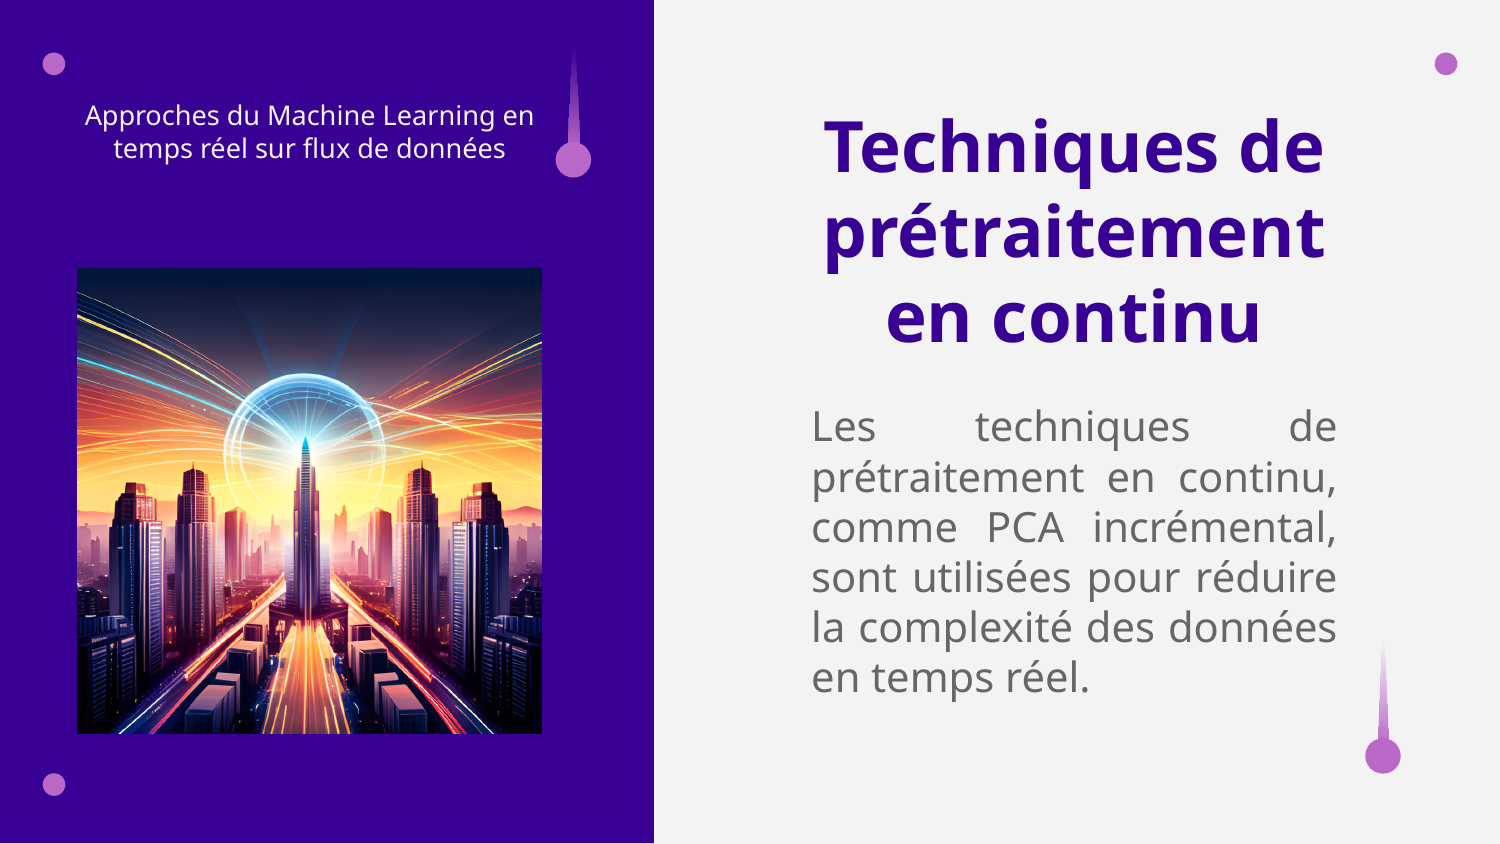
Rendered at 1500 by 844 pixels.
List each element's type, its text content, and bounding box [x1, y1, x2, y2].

text_box Approches du Machine Learning en temps réel sur flux de données [63, 83, 550, 179]
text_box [555, 18, 592, 178]
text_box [1364, 614, 1401, 774]
subtitle Les techniques de prétraitement en continu, comme PCA incrémental, sont utilisées pour réduire la complexité des données en temps réel. [796, 385, 1353, 844]
title Techniques de prétraitement en continu [796, 86, 1353, 372]
picture [76, 268, 543, 734]
